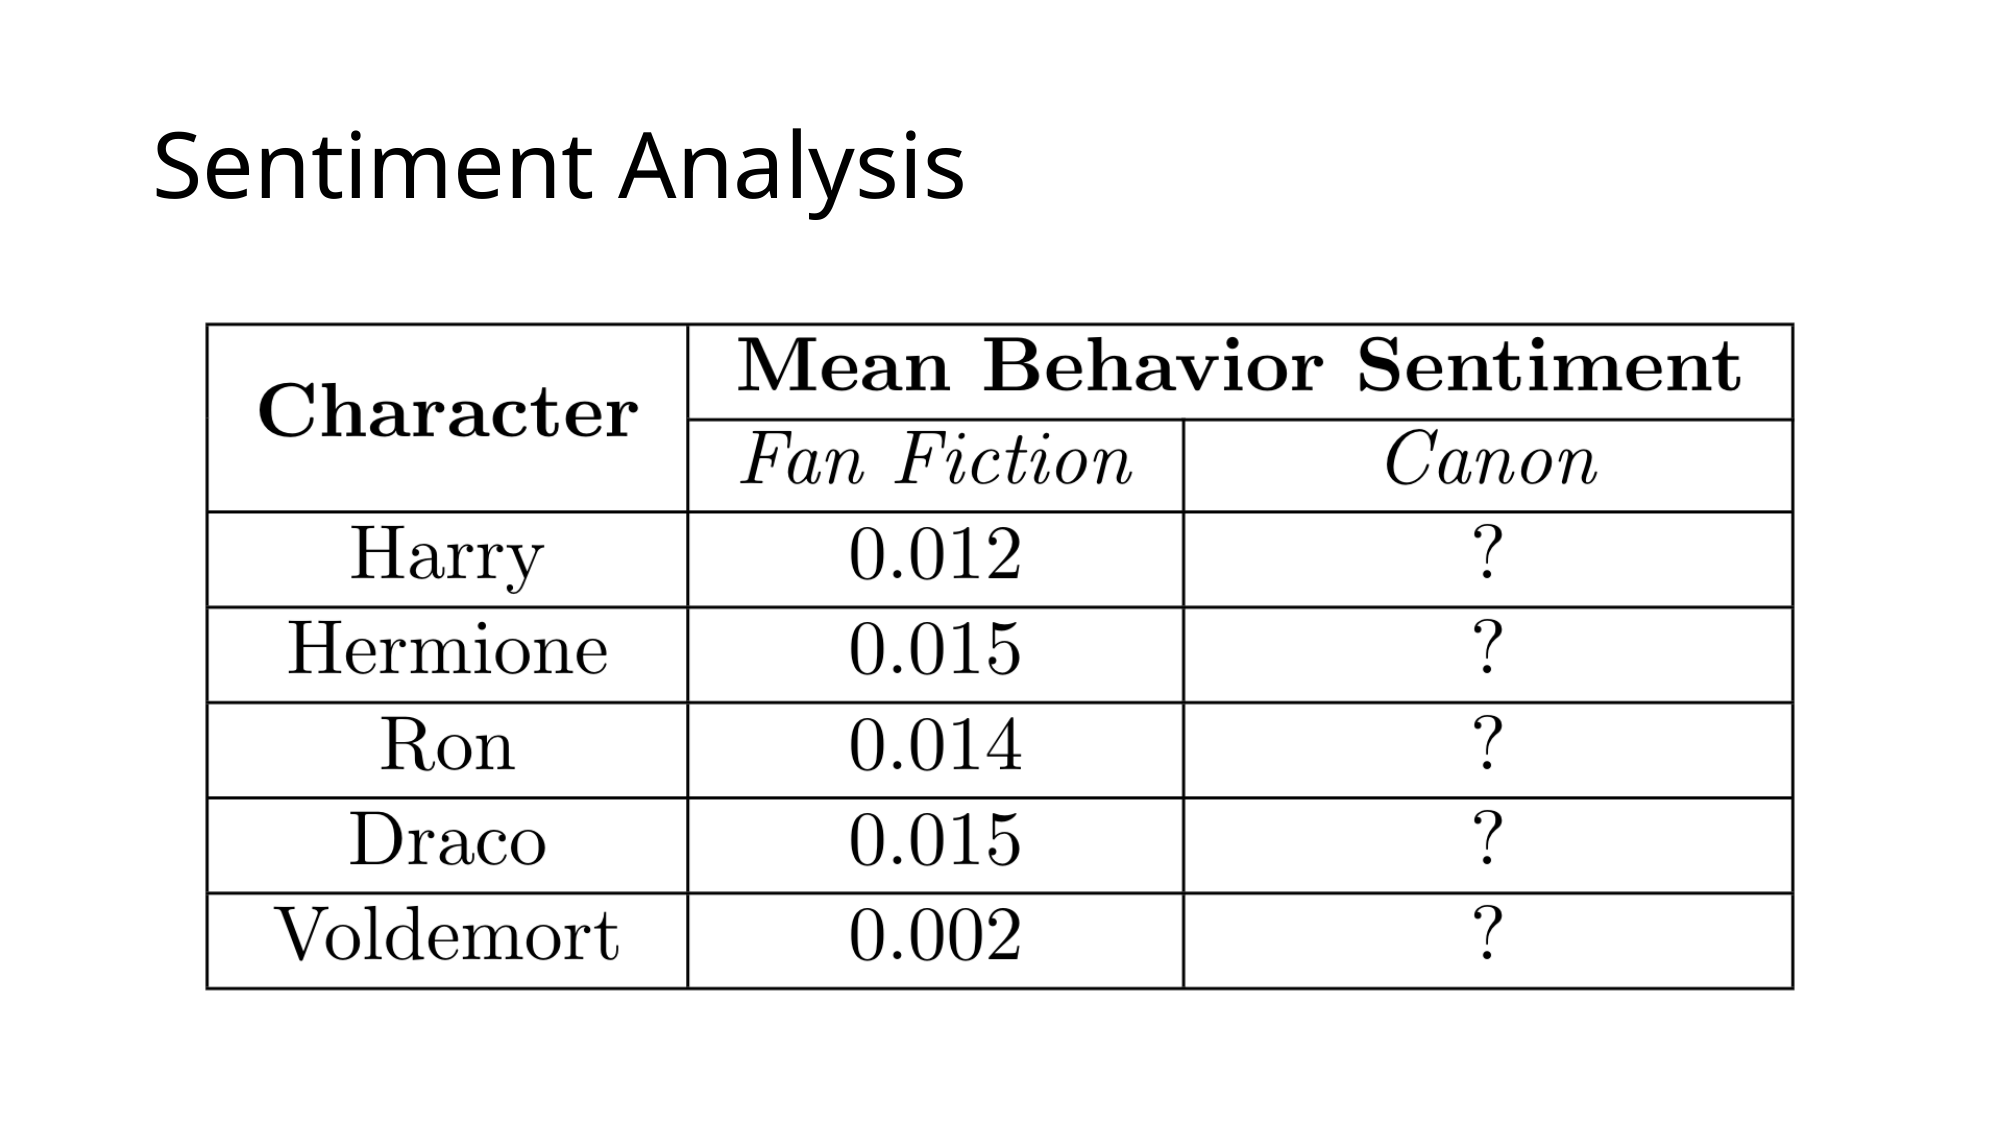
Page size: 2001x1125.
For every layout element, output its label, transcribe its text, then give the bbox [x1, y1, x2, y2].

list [195, 311, 1805, 1002]
title Sentiment Analysis [137, 59, 1863, 278]
